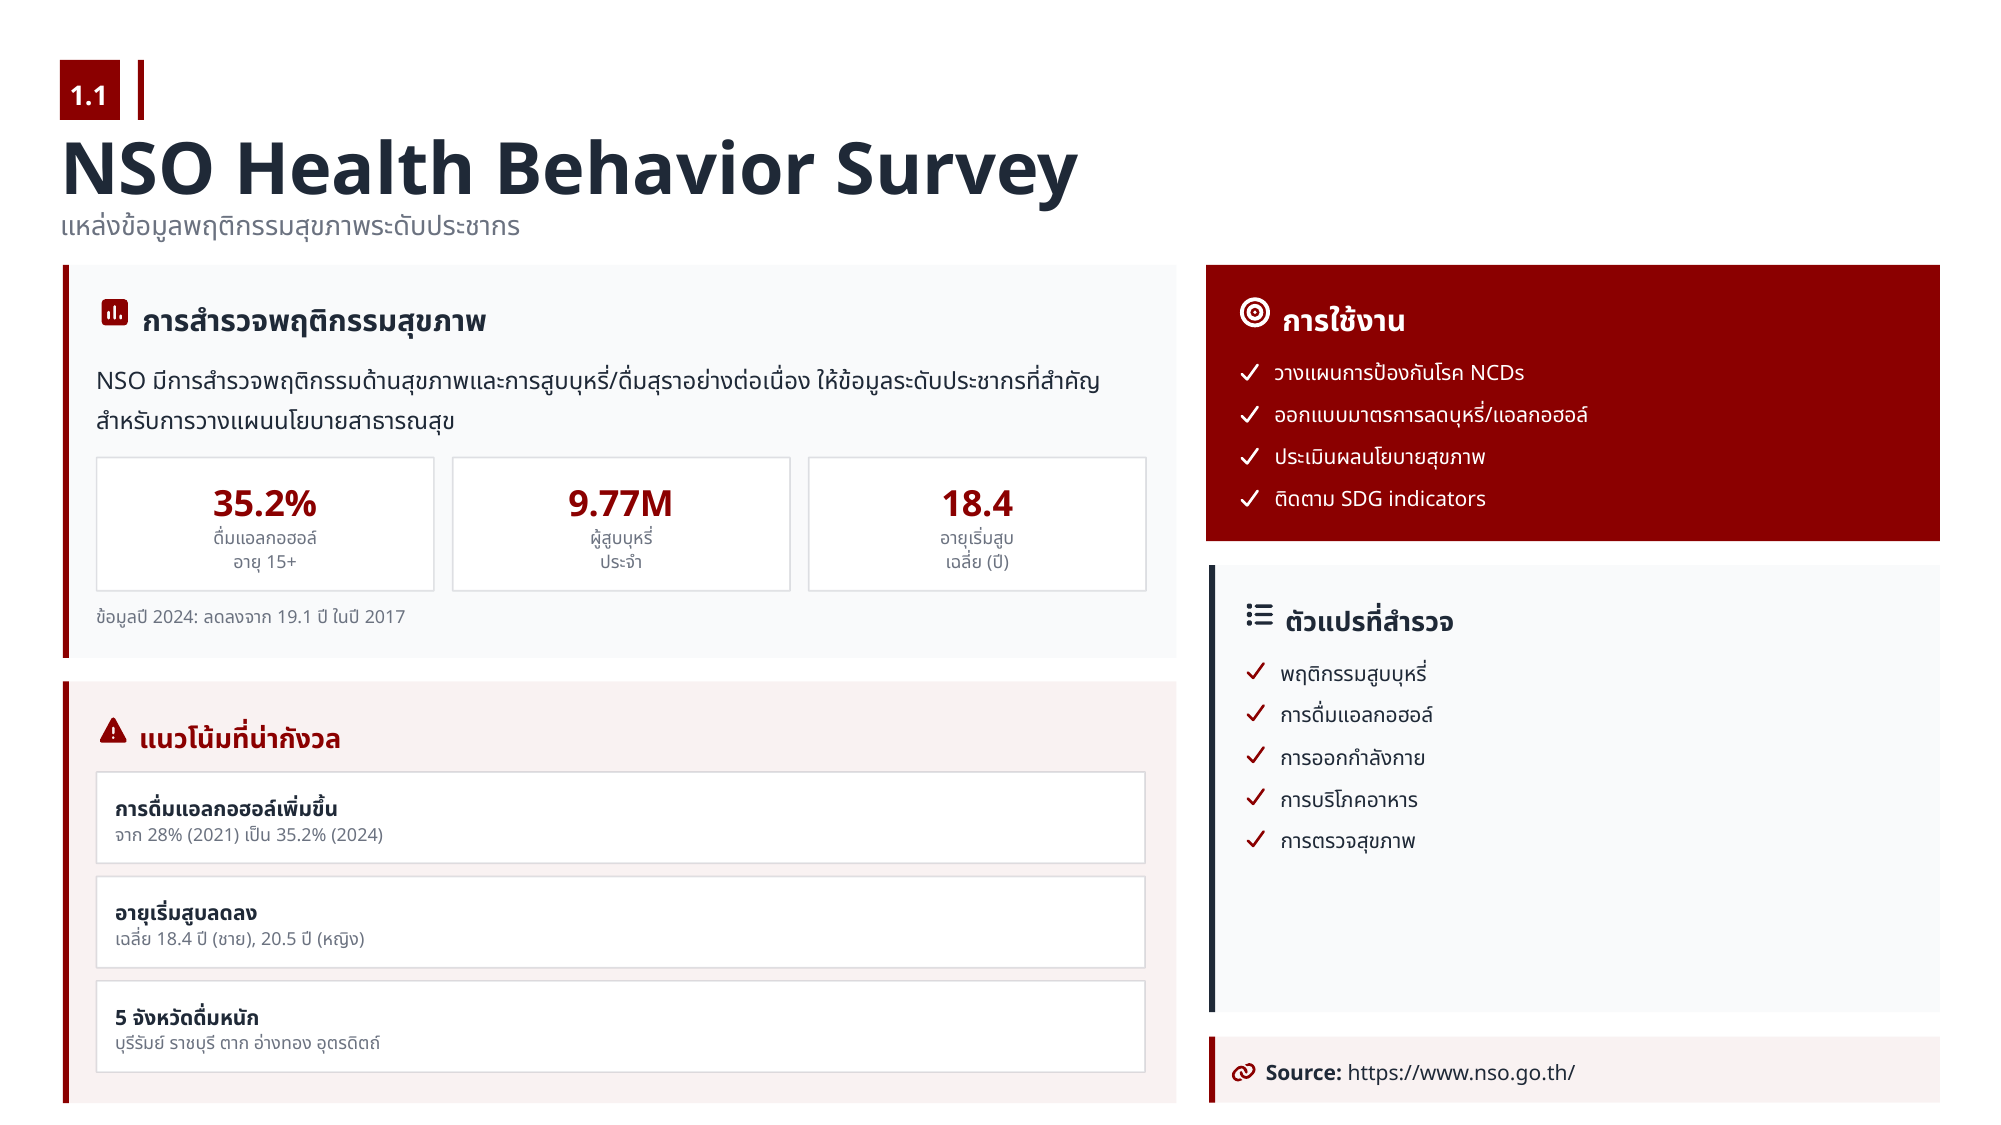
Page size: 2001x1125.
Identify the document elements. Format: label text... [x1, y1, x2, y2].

text_box [96, 980, 1146, 1073]
text_box [1240, 447, 1259, 465]
text_box การดื่มแอลกอฮอล์ [1280, 697, 1449, 727]
text_box [1254, 604, 1274, 608]
text_box วางแผนการป้องกันโรค NCDs [1274, 354, 1543, 385]
text_box จาก 28% (2021) เป็น 35.2% (2024) [115, 820, 1136, 845]
text_box [59, 59, 120, 120]
text_box 9.77M [462, 476, 781, 525]
text_box [808, 457, 1147, 591]
text_box [1246, 830, 1265, 848]
text_box การดื่มแอลกอฮอล์เพิ่มขึ้น [115, 790, 1137, 821]
text_box [452, 457, 790, 591]
text_box [1216, 1036, 1940, 1103]
text_box [1246, 788, 1265, 806]
text_box [1246, 746, 1265, 764]
text_box [62, 681, 69, 1104]
text_box [1254, 612, 1274, 617]
text_box [1209, 565, 1216, 1013]
text_box [137, 59, 144, 120]
text_box [62, 264, 69, 658]
text_box [1246, 704, 1265, 722]
text_box [101, 299, 128, 326]
text_box [96, 457, 434, 591]
text_box [100, 717, 127, 743]
text_box แนวโน้มที่น่ากังวล [139, 711, 1160, 754]
text_box [1246, 662, 1265, 680]
text_box 5 จังหวัดดื่มหนัก [115, 999, 1137, 1030]
text_box [1231, 1063, 1256, 1082]
text_box บุรีรัมย์ ราชบุรี ตาก อ่างทอง อุตรดิตถ์ [115, 1029, 1136, 1054]
text_box ข้อมูลปี 2024: ลดลงจาก 19.1 ปี ในปี 2017 [96, 603, 1156, 628]
text_box [69, 681, 1177, 1104]
text_box อายุเริ่มสูบลดลง [115, 894, 1137, 925]
text_box 1.1 [69, 69, 124, 111]
text_box การออกกำลังกาย [1280, 739, 1441, 770]
text_box ตัวแปรที่สำรวจ [1285, 595, 1924, 638]
text_box [1240, 489, 1259, 507]
text_box พฤติกรรมสูบบุหรี่ [1280, 655, 1437, 685]
text_box อายุเริ่มสูบ เฉลี่ย (ปี) [822, 524, 1132, 573]
text_box [1254, 621, 1274, 625]
text_box [1240, 363, 1259, 381]
text_box ประเมินผลนโยบายสุขภาพ [1274, 438, 1511, 469]
text_box ติดตาม SDG indicators [1274, 481, 1506, 511]
text_box การสำรวจพฤติกรรมสุขภาพ [142, 294, 1162, 337]
text_box ดื่มแอลกอฮอล์ อายุ 15+ [110, 524, 420, 573]
text_box [96, 876, 1146, 968]
text_box [1209, 1036, 1216, 1103]
text_box [1206, 264, 1940, 542]
text_box [1240, 405, 1259, 423]
text_box การตรวจสุขภาพ [1280, 823, 1431, 853]
text_box [96, 772, 1146, 864]
text_box [1216, 565, 1940, 1013]
text_box เฉลี่ย 18.4 ปี (ชาย), 20.5 ปี (หญิง) [115, 925, 1136, 950]
text_box NSO Health Behavior Survey [59, 137, 1976, 210]
text_box 18.4 [818, 476, 1137, 525]
text_box [69, 264, 1177, 658]
text_box Source: https://www.nso.go.th/ [1265, 1054, 1933, 1085]
text_box ออกแบบมาตรการลดบุหรี่/แอลกอฮอล์ [1274, 396, 1608, 427]
text_box 35.2% [106, 476, 425, 525]
text_box [1246, 611, 1252, 618]
text_box แหล่งข้อมูลพฤติกรรมสุขภาพระดับประชากร [60, 198, 1954, 241]
text_box [1239, 297, 1270, 328]
text_box การใช้งาน [1282, 294, 1925, 337]
text_box NSO มีการสำรวจพฤติกรรมด้านสุขภาพและการสูบบุหรี่/ดื่มสุราอย่างต่อเนื่อง ให้ข้อมูลระดับประชากรที่สำคัญสำหรับการวางแผนนโยบายสาธารณสุข [95, 355, 1159, 433]
text_box ผู้สูบบุหรี่ ประจำ [466, 524, 776, 573]
text_box การบริโภคอาหาร [1280, 781, 1437, 812]
